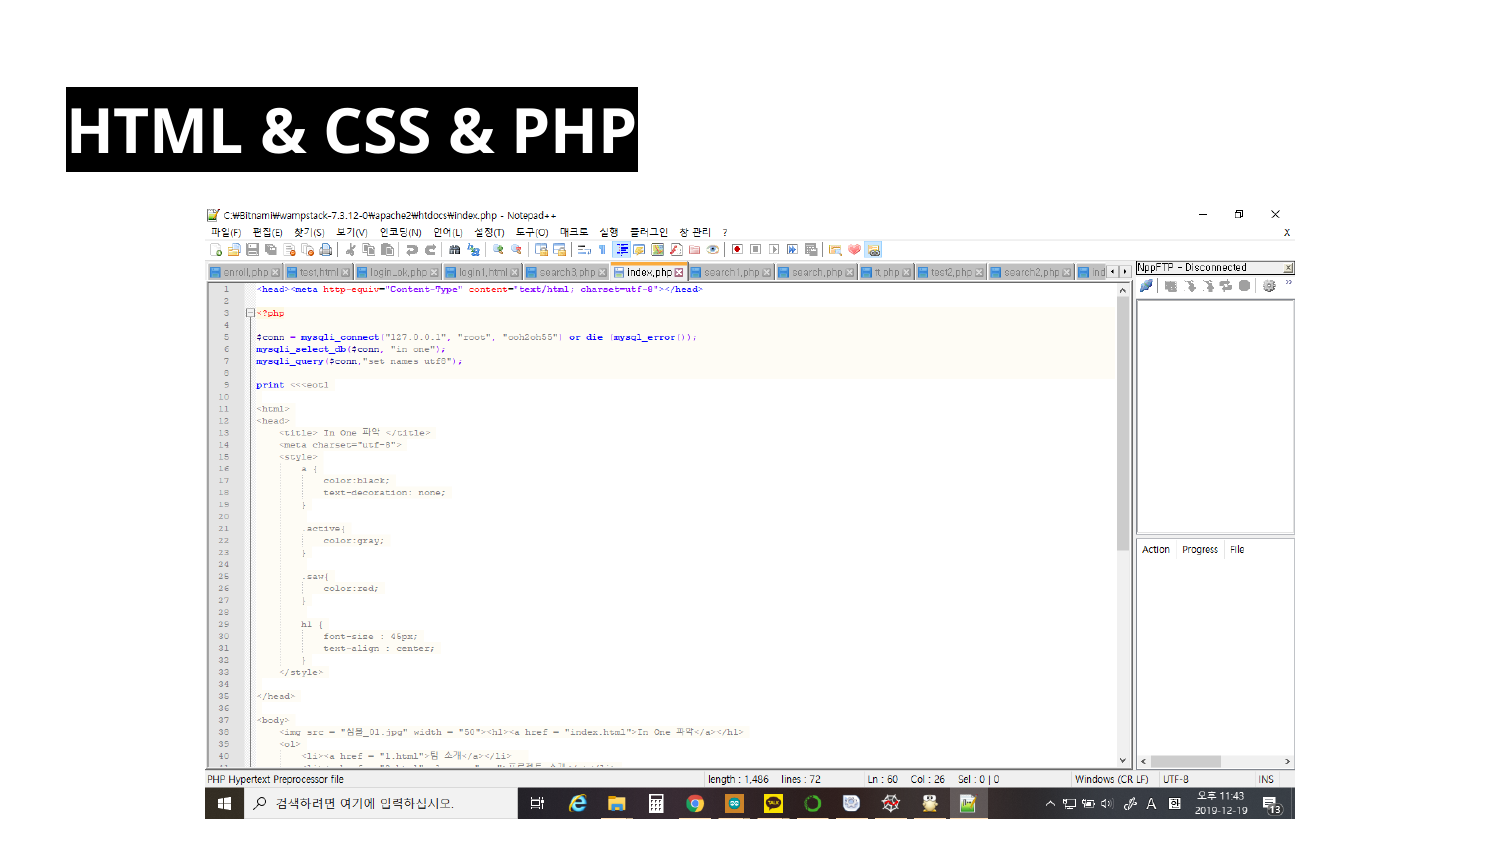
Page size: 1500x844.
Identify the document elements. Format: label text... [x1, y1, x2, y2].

title HTML & CSS & PHP [51, 61, 1449, 182]
picture [205, 206, 1295, 820]
